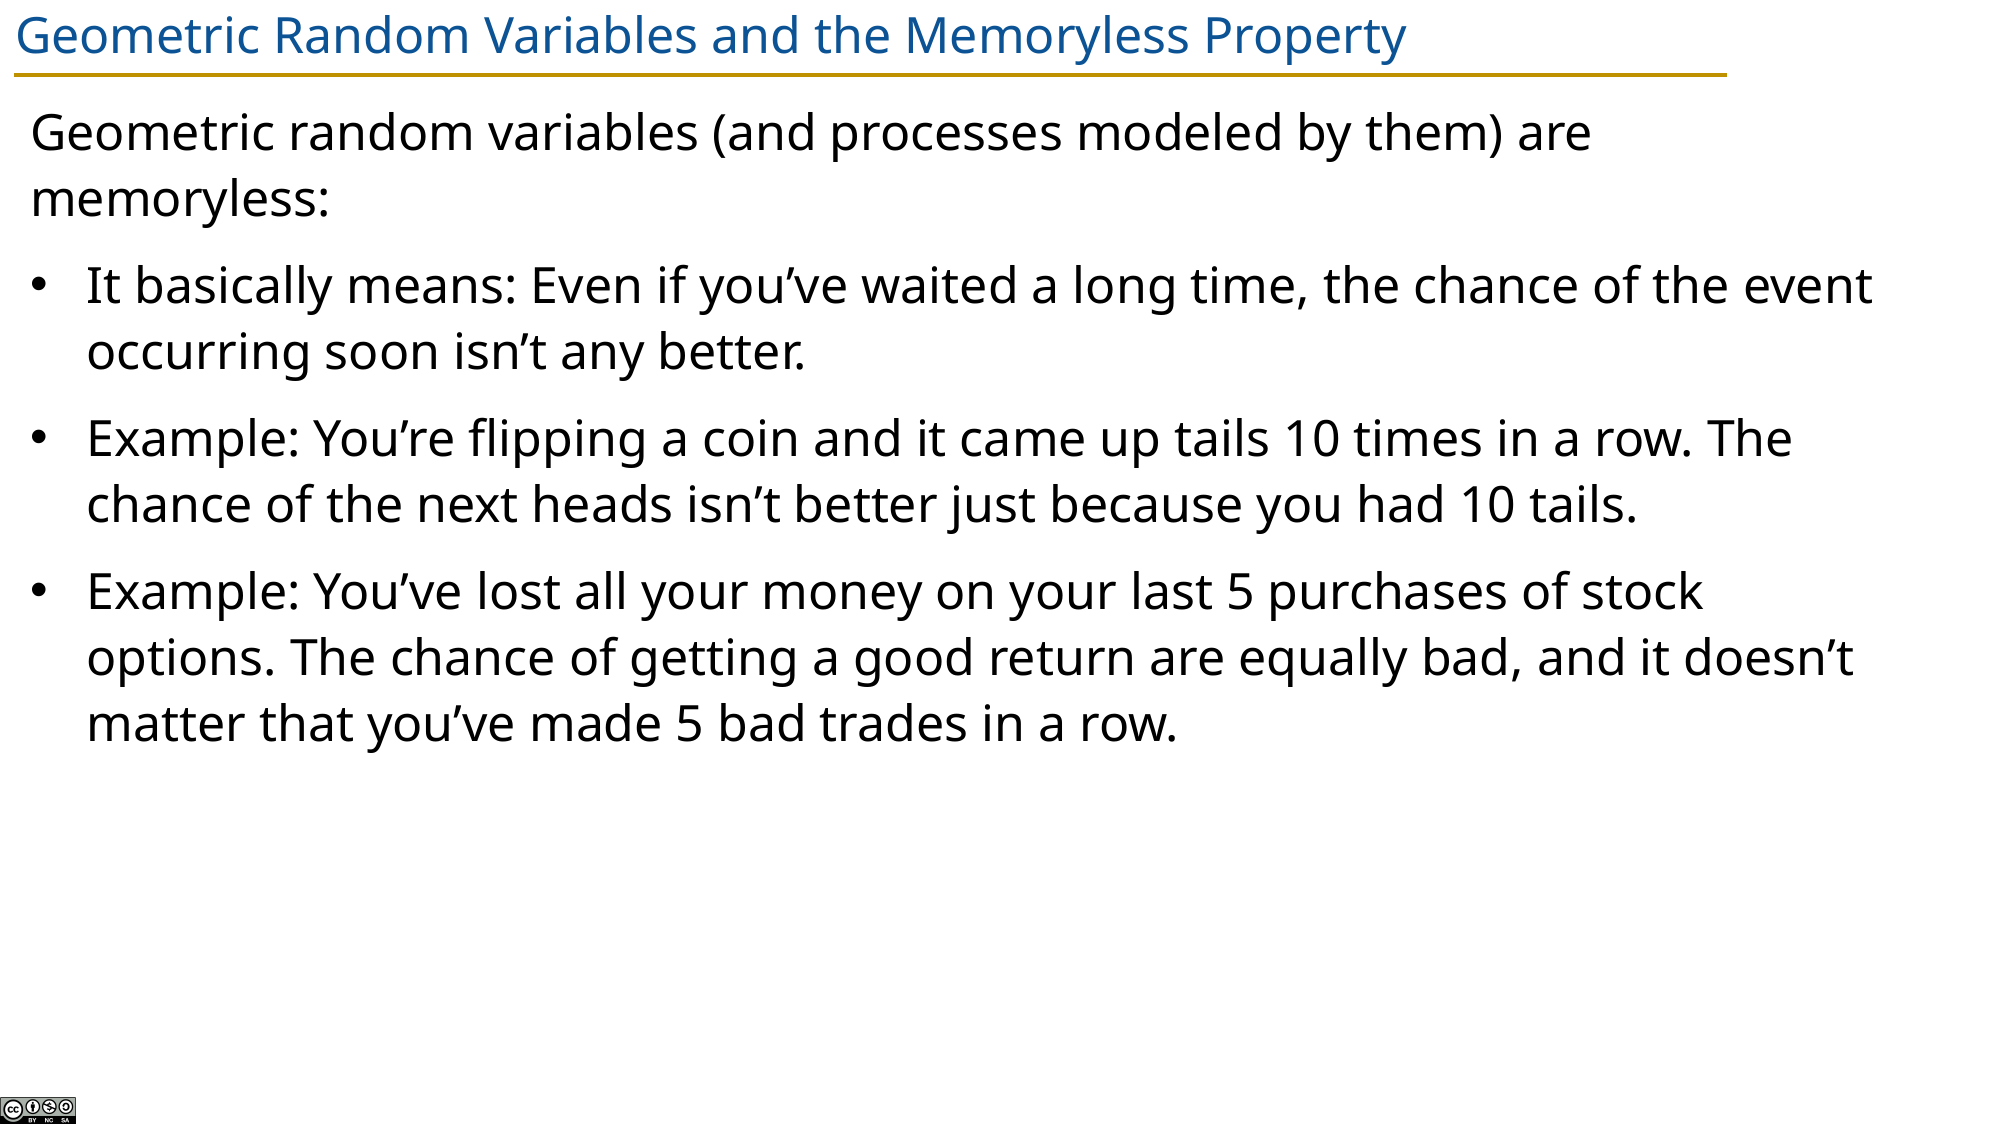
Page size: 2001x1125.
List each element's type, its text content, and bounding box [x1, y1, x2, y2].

title Geometric Random Variables and the Memoryless Property [0, 0, 1725, 75]
list Geometric random variables (and processes modeled by them) are memoryless: It basically means: Even if you’ve waited a long time, the chance of the event occurring soon isn’t any better. Example: You’re flipping a coin and it came up tails 10 times in a row. The chance of the next heads isn’t better just because you had 10 tails. Example: You’ve lost all your money on your last 5 purchases of stock options. The chance of getting a good return are equally bad, and it doesn’t matter that you’ve made 5 bad trades in a row. [15, 87, 1900, 1013]
picture [0, 1097, 76, 1124]
